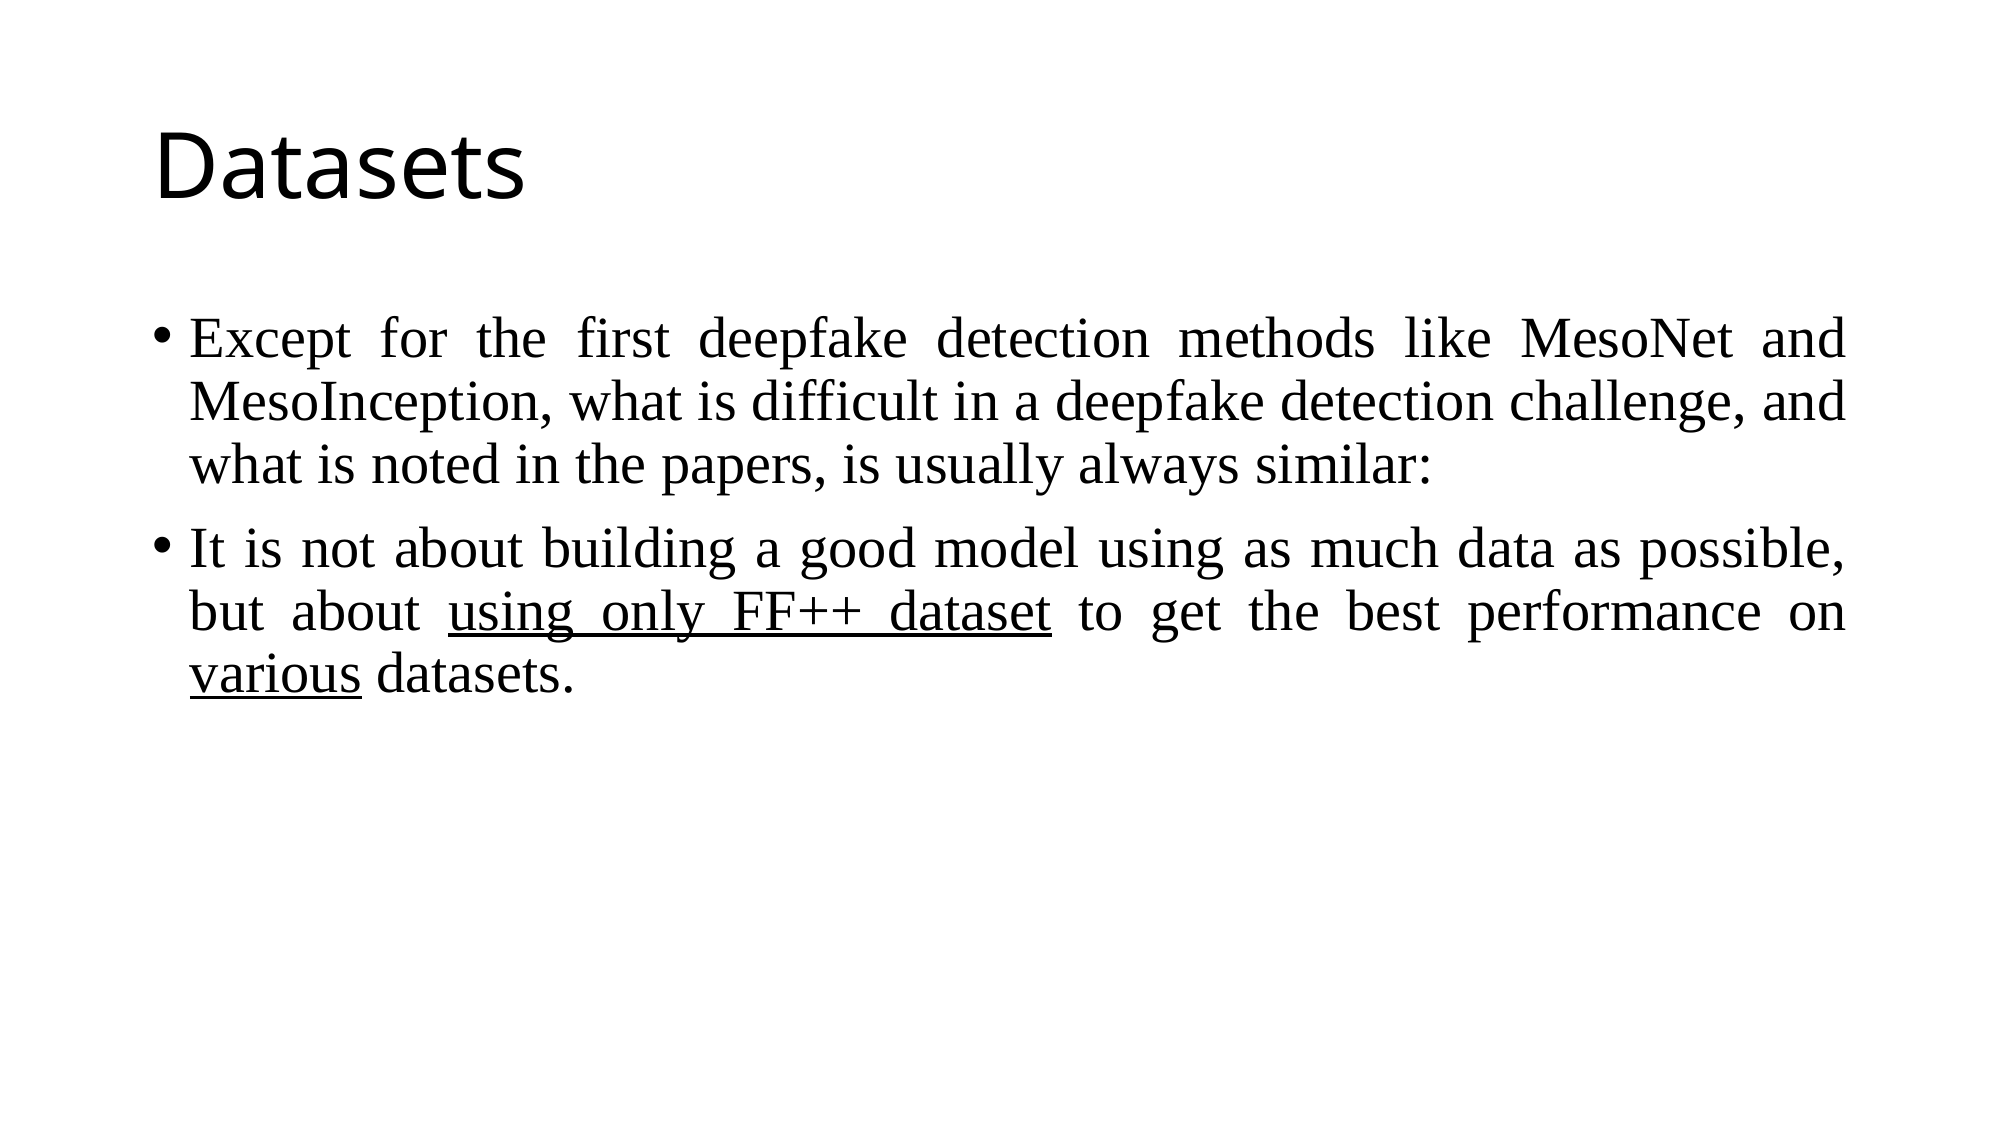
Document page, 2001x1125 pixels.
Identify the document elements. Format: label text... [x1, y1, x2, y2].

title Datasets [137, 59, 1863, 278]
list Except for the first deepfake detection methods like MesoNet and MesoInception, what is difficult in a deepfake detection challenge, and what is noted in the papers, is usually always similar: It is not about building a good model using as much data as possible, but about using only FF++ dataset to get the best performance on various datasets. [137, 299, 1863, 1014]
